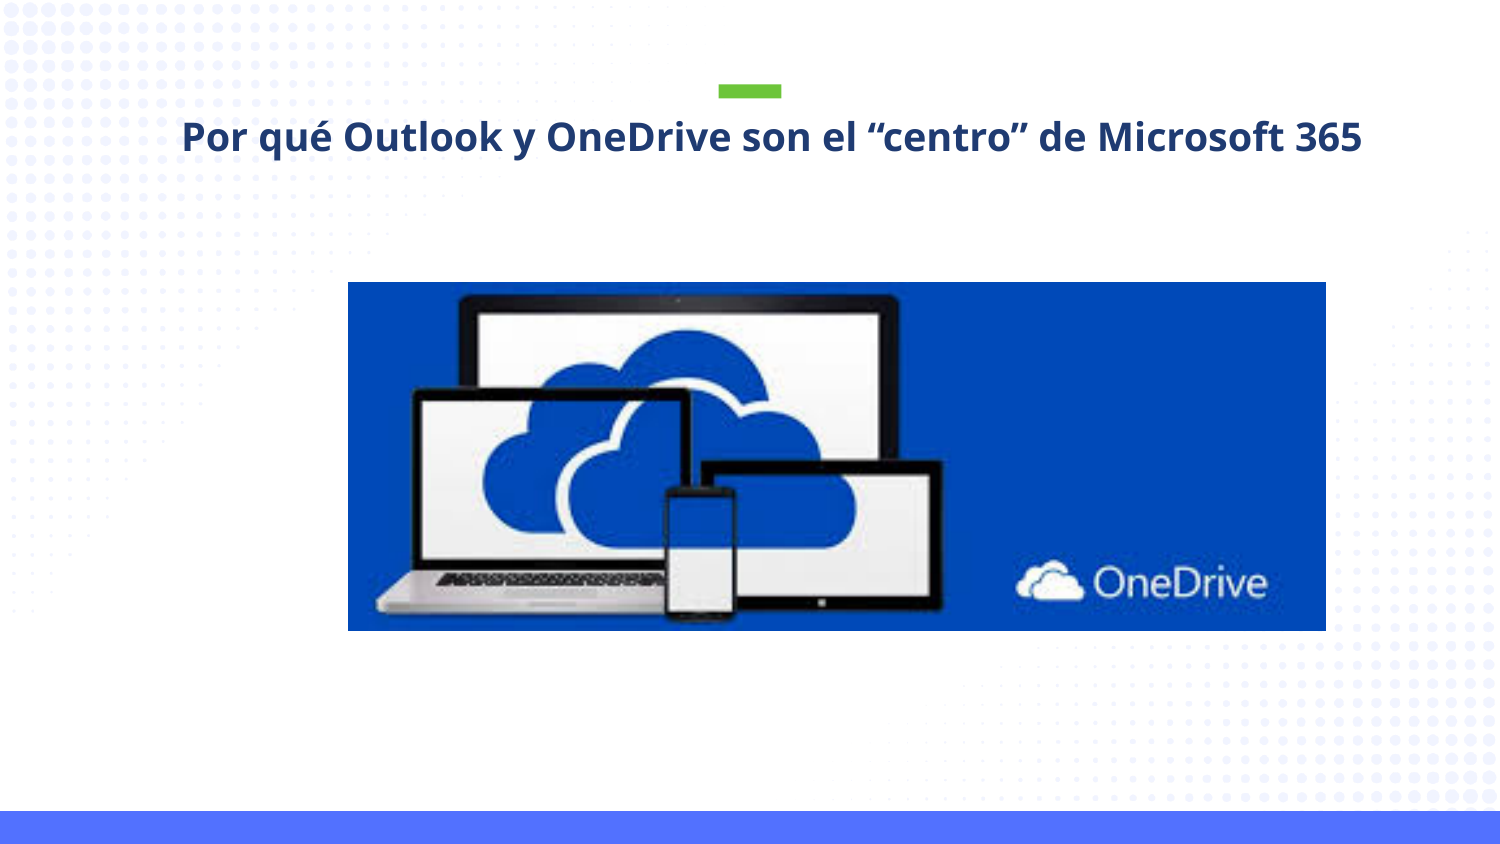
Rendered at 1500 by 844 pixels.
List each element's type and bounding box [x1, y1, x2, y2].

text_box [97, 420, 1326, 650]
text_box [161, 84, 1383, 160]
picture [0, 0, 1500, 810]
text_box [0, 810, 1500, 844]
